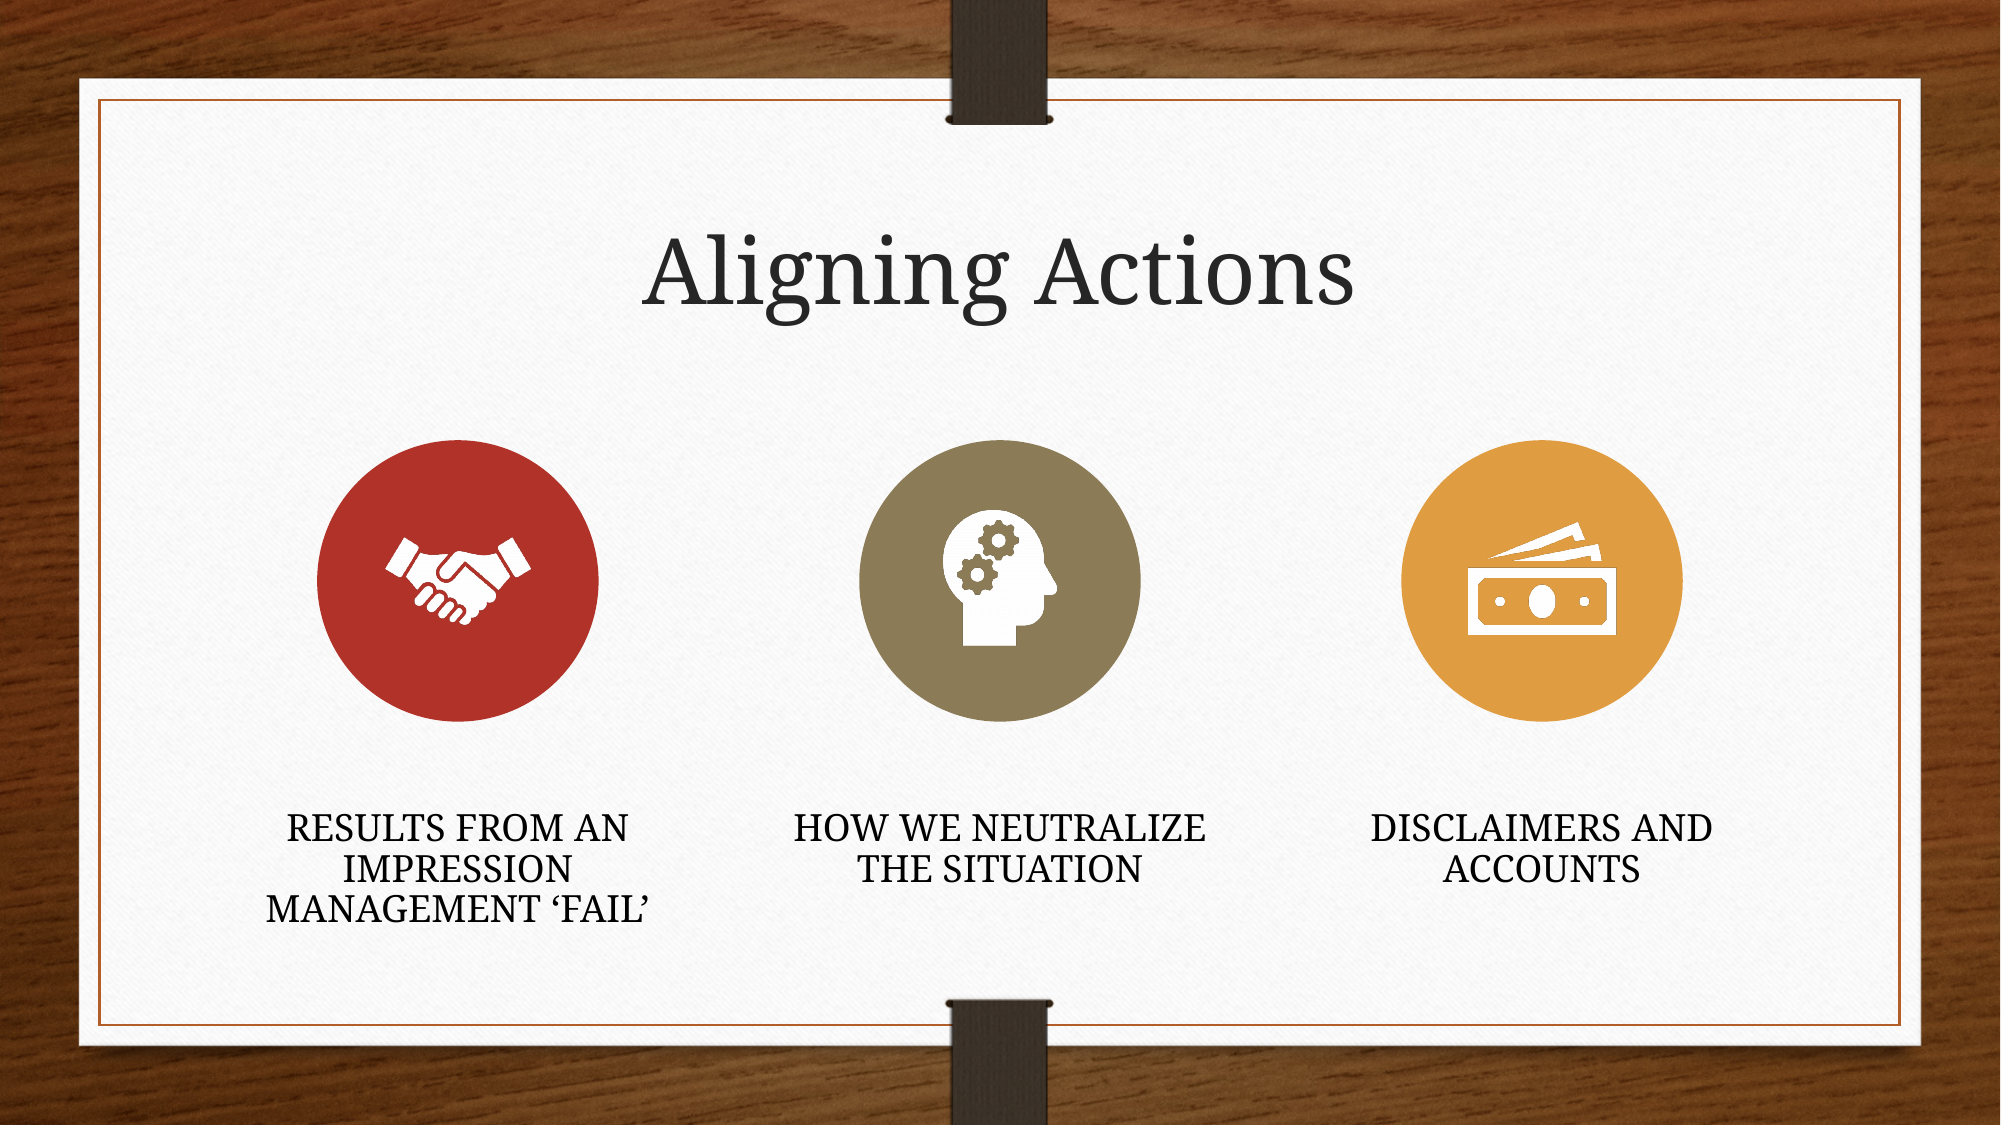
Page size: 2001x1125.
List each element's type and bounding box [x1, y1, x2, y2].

text_box [0, 0, 2000, 1125]
list [212, 438, 1788, 929]
